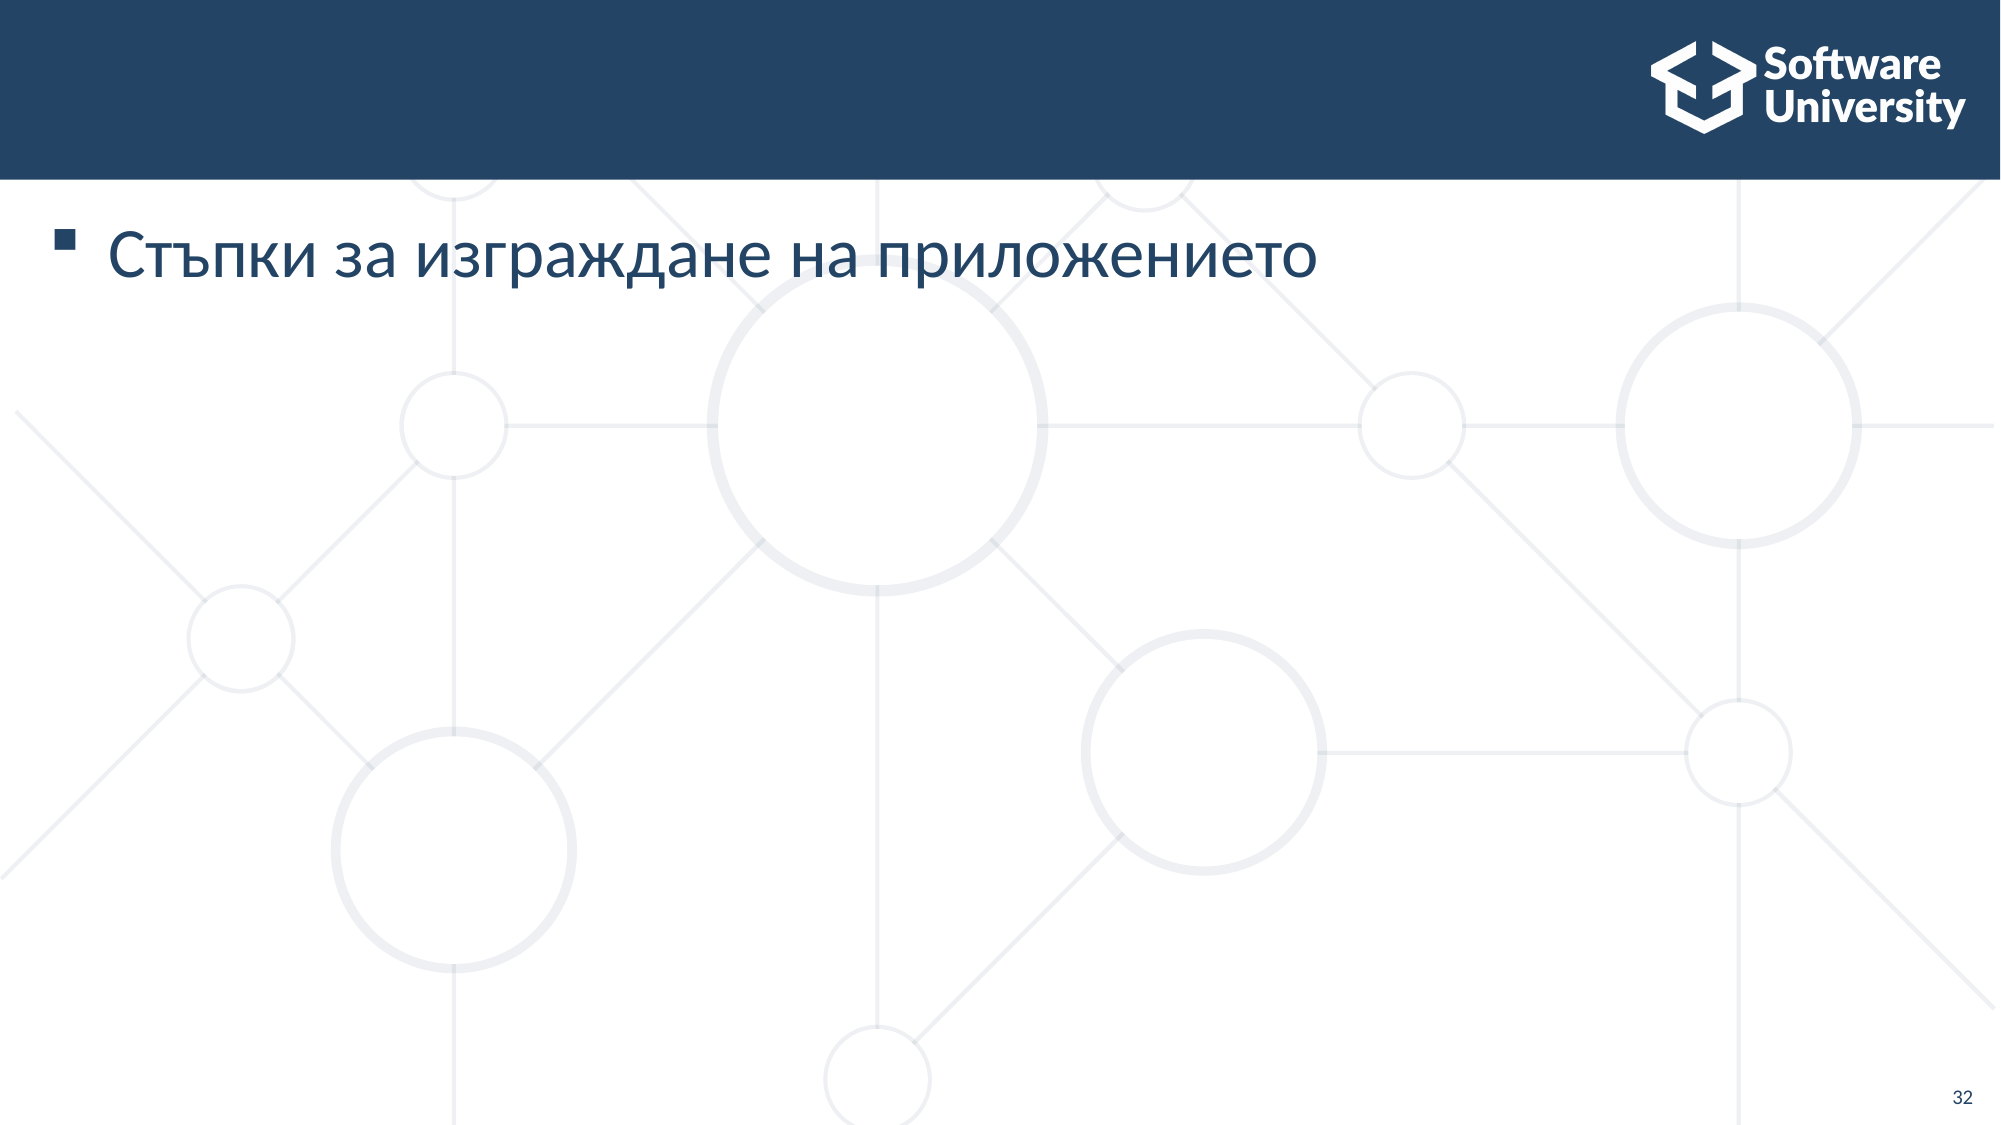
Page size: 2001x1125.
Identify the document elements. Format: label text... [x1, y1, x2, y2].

picture [1651, 41, 1966, 134]
slide_number 32 [1927, 1067, 1989, 1117]
list Стъпки за изграждане на приложението [31, 196, 1970, 1104]
